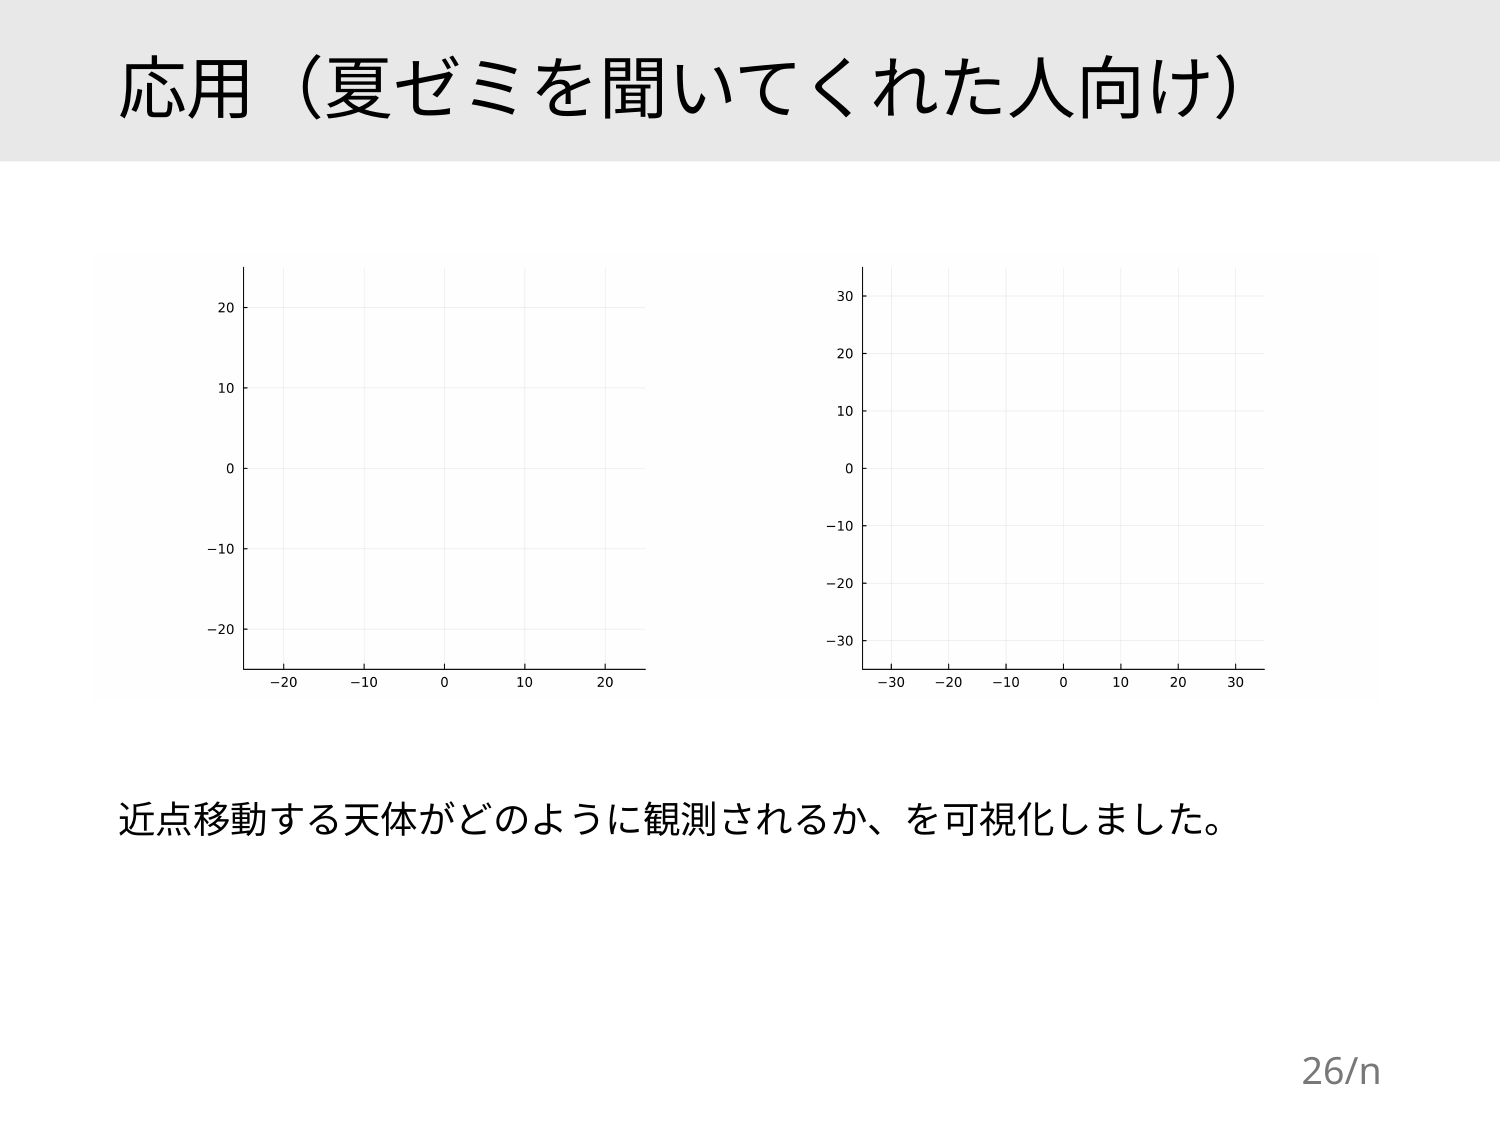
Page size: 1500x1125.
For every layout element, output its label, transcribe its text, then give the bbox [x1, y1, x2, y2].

slide_number 26/n [1059, 1042, 1397, 1103]
picture [90, 254, 1380, 702]
title 応用（夏ゼミを聞いてくれた人向け） [103, 11, 1397, 173]
text_box [0, 0, 1500, 163]
list 近点移動する天体がどのように観測されるか、を可視化しました。 [103, 765, 1397, 1065]
